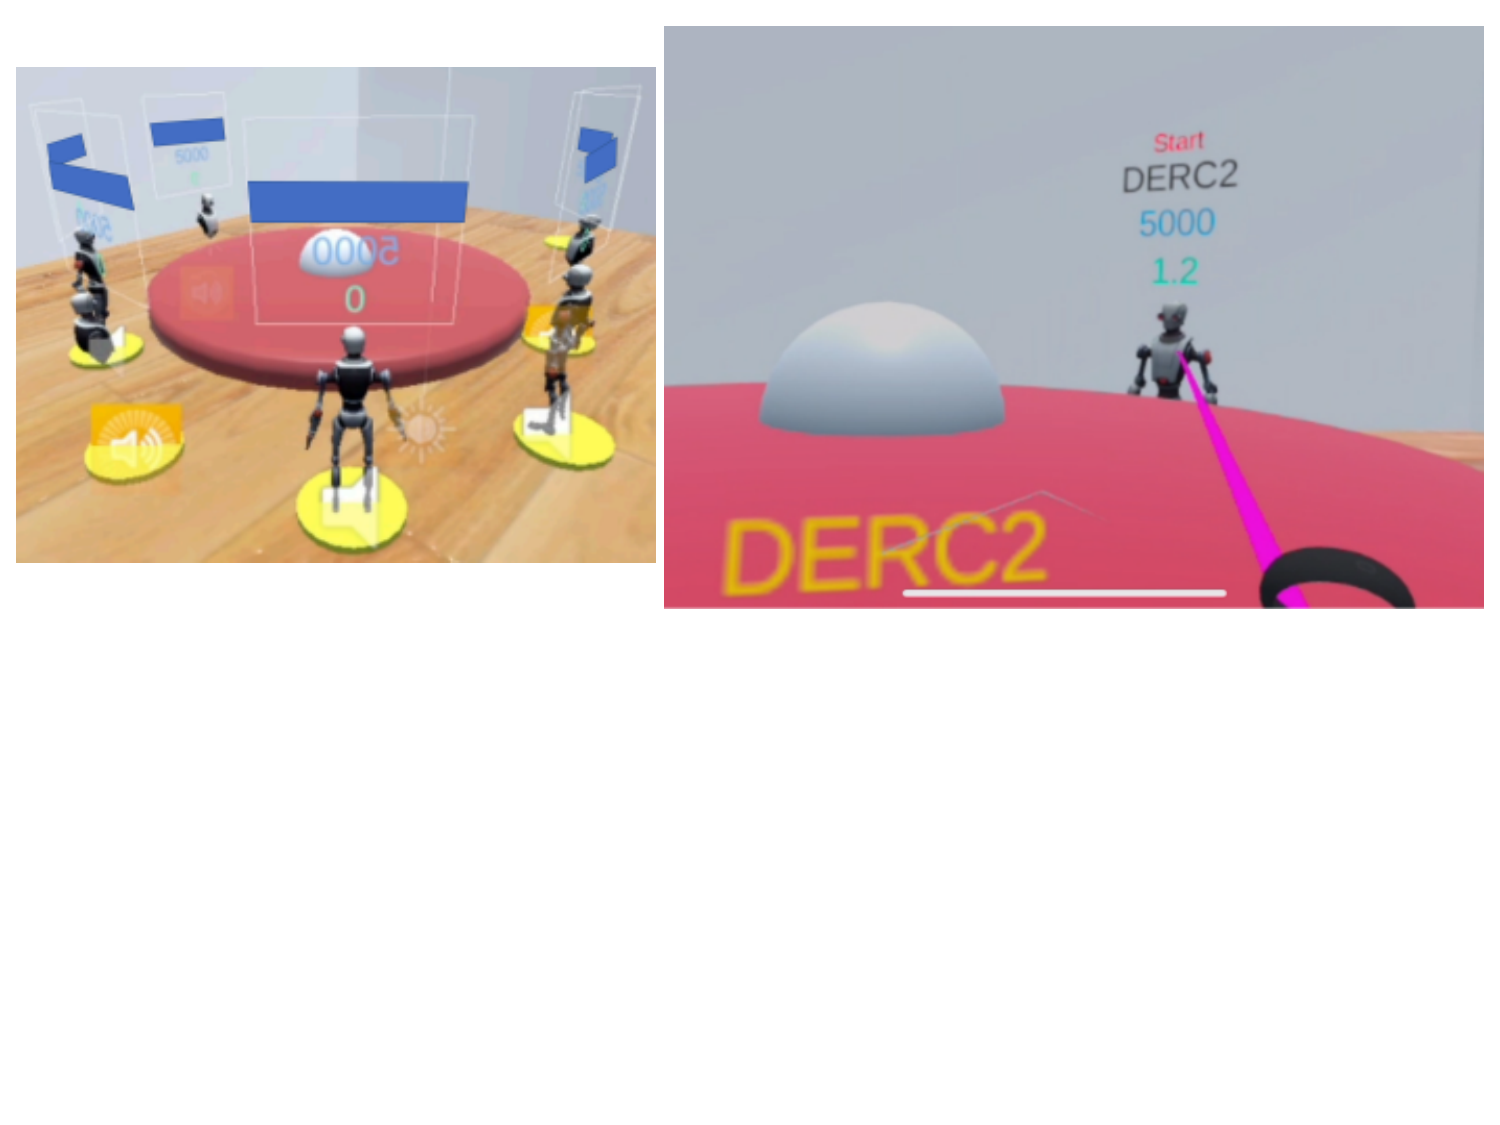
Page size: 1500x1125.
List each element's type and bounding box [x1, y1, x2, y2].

picture [16, 67, 656, 563]
picture [664, 26, 1484, 609]
